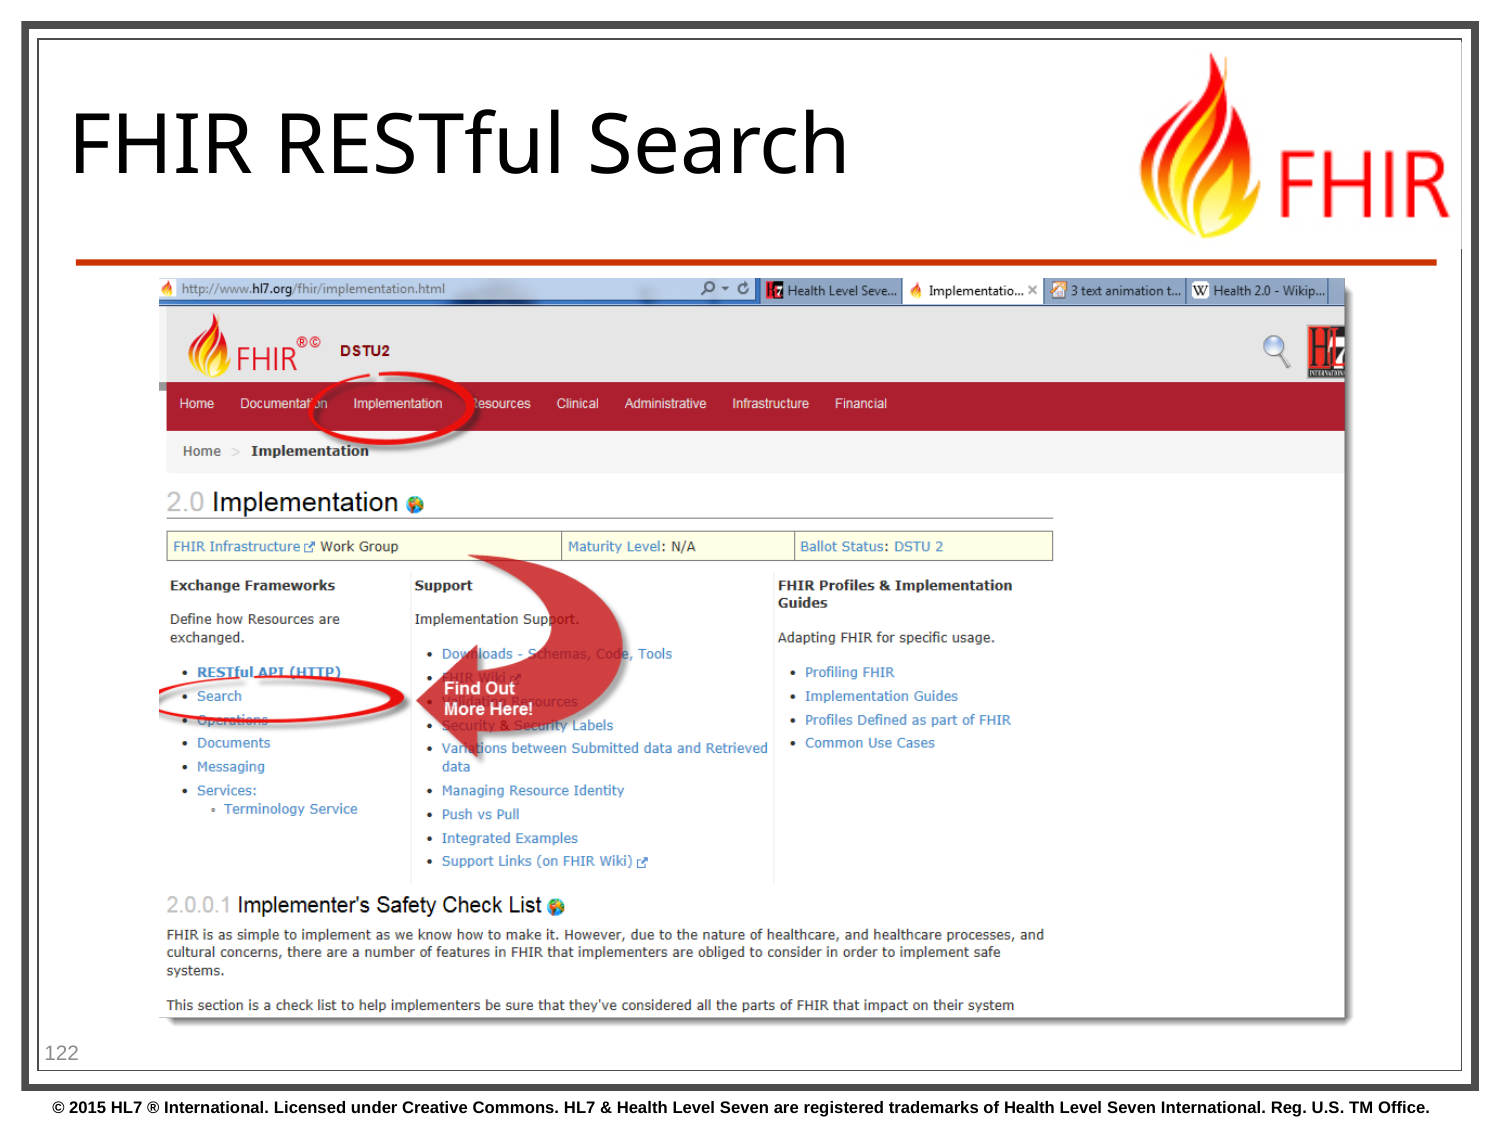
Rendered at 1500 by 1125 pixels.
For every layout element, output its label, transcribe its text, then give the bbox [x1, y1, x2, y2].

title FHIR RESTful Search [53, 54, 1128, 244]
picture [159, 278, 1361, 1034]
slide_number 122 [29, 1034, 148, 1071]
picture [1128, 42, 1462, 249]
